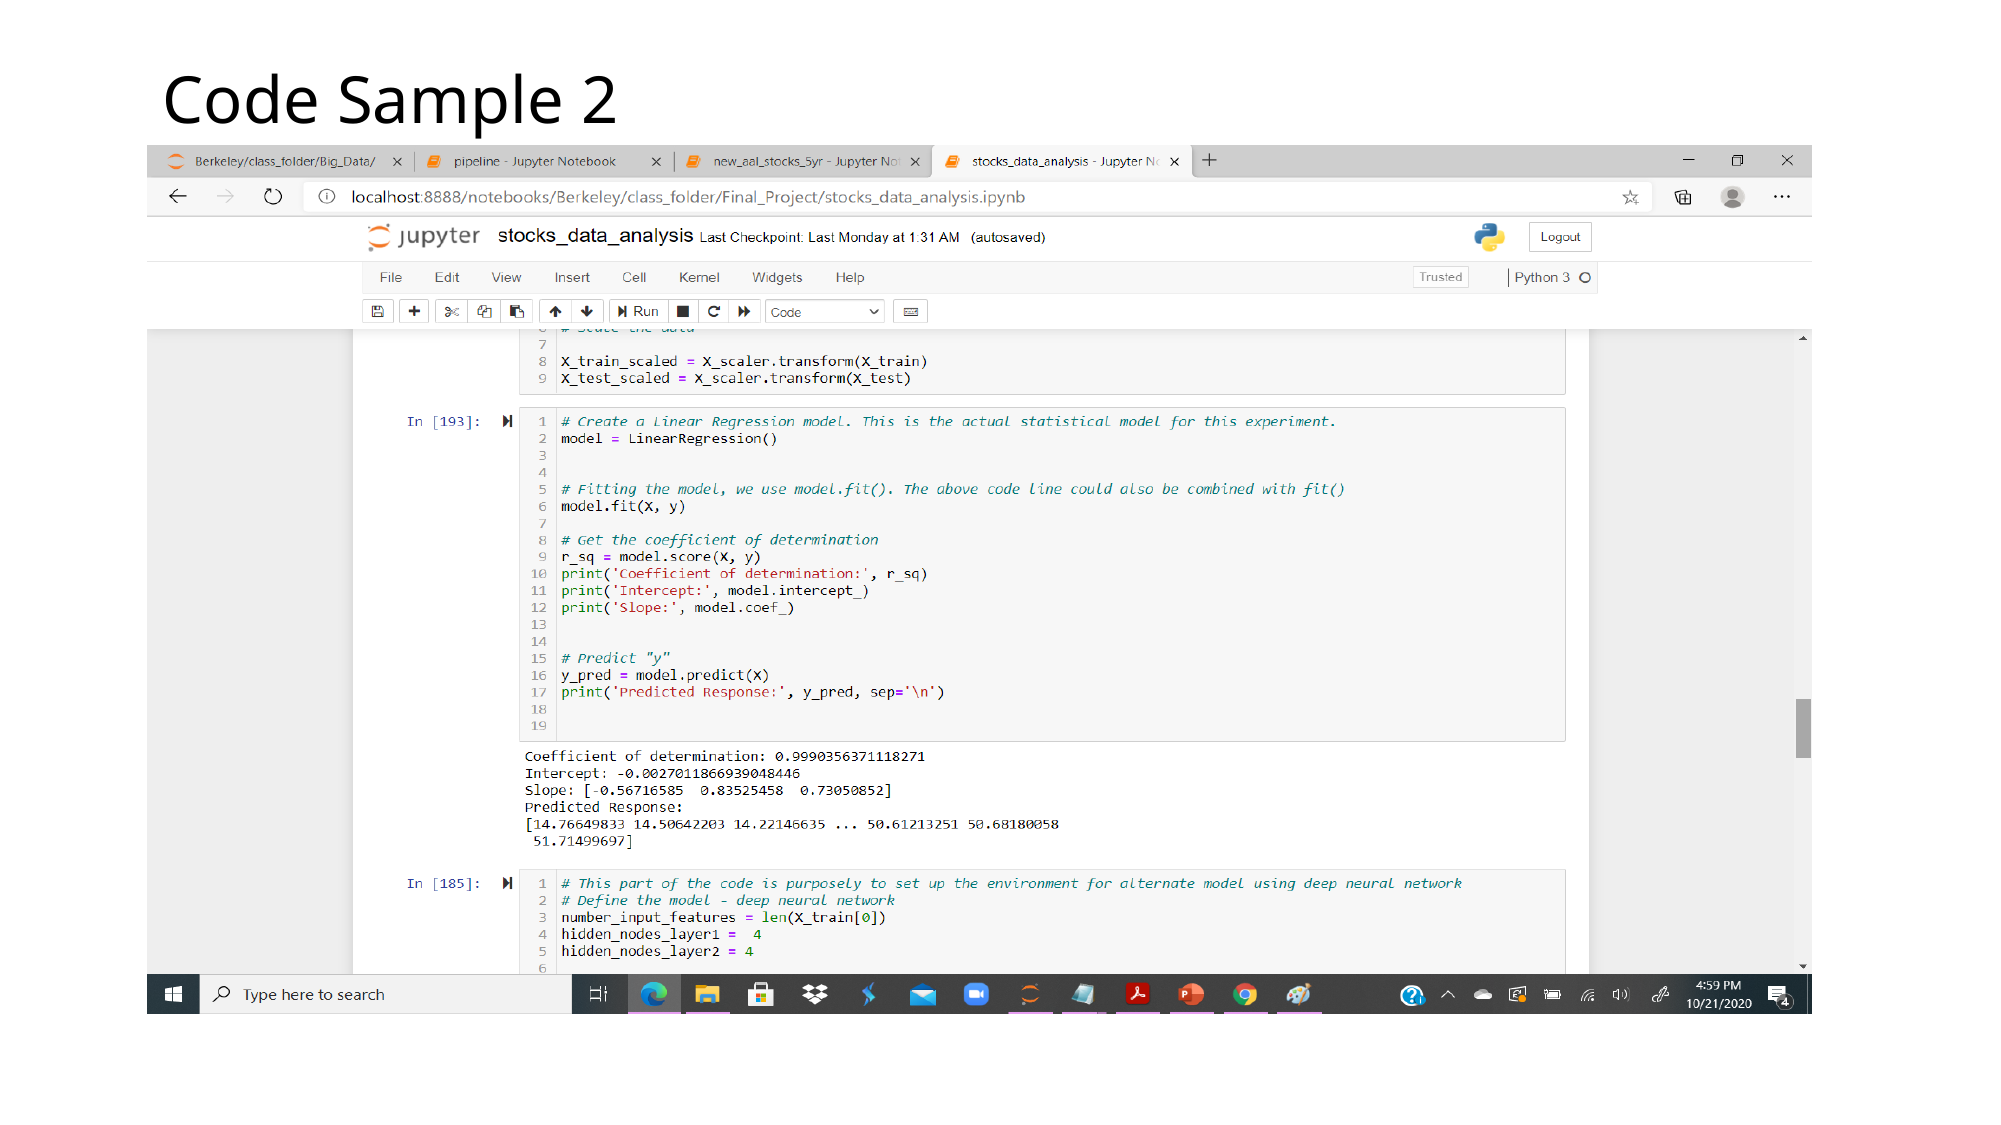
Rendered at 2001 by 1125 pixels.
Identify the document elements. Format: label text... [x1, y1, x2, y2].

title Code Sample 2 [147, 59, 1863, 146]
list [147, 145, 1812, 1014]
